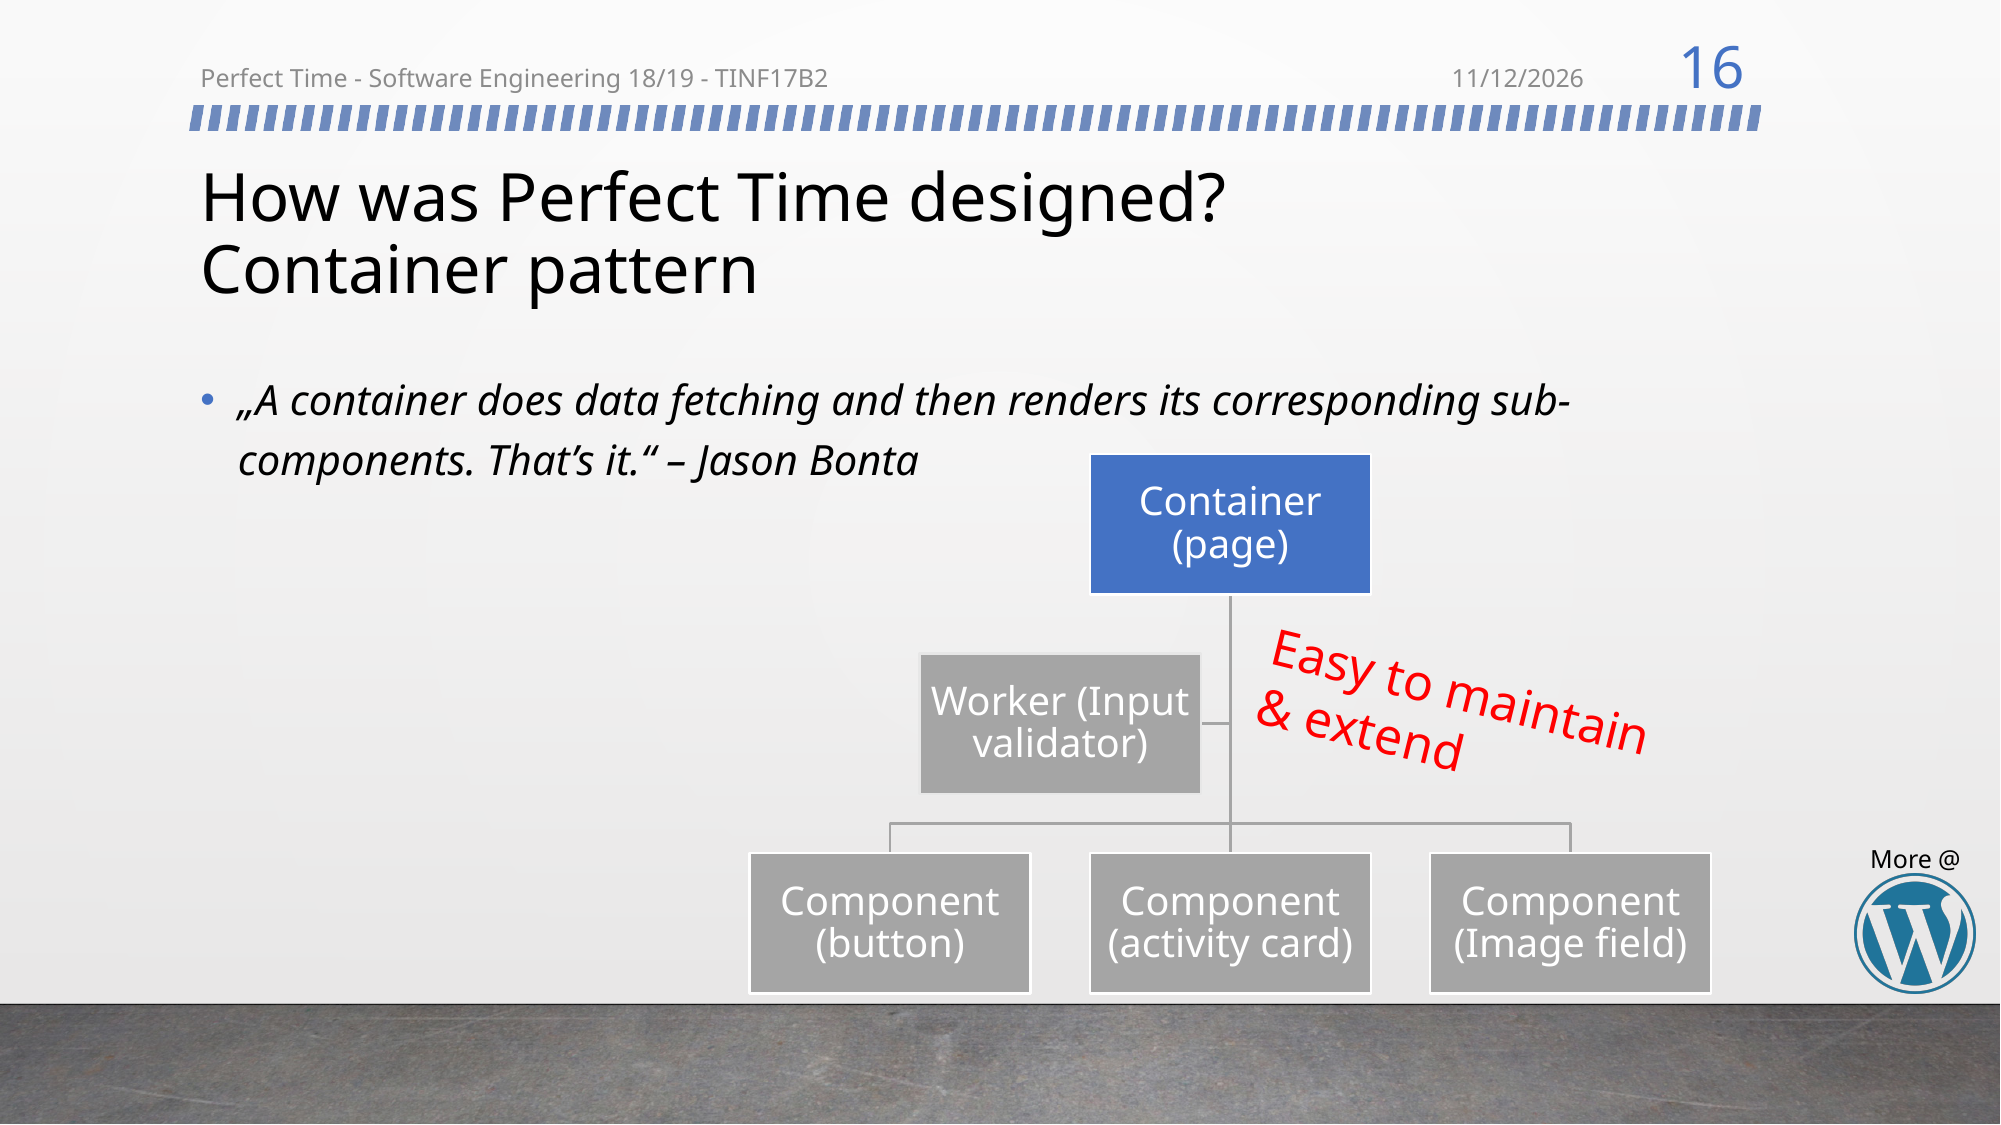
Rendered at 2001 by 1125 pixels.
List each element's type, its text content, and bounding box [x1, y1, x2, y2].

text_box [700, 453, 1761, 995]
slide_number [1186, 54, 1600, 105]
footer Perfect Time - Software Engineering 18/19 - TINF17B2 [185, 54, 1160, 105]
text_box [1854, 836, 2000, 995]
title How was Perfect Time designed? Container pattern [185, 156, 1761, 329]
list „A container does data fetching and then renders its corresponding sub-components. That’s it.“ – Jason Bonta [185, 356, 1761, 897]
slide_number 16 [1626, 22, 1760, 106]
picture [0, 1004, 2000, 1124]
